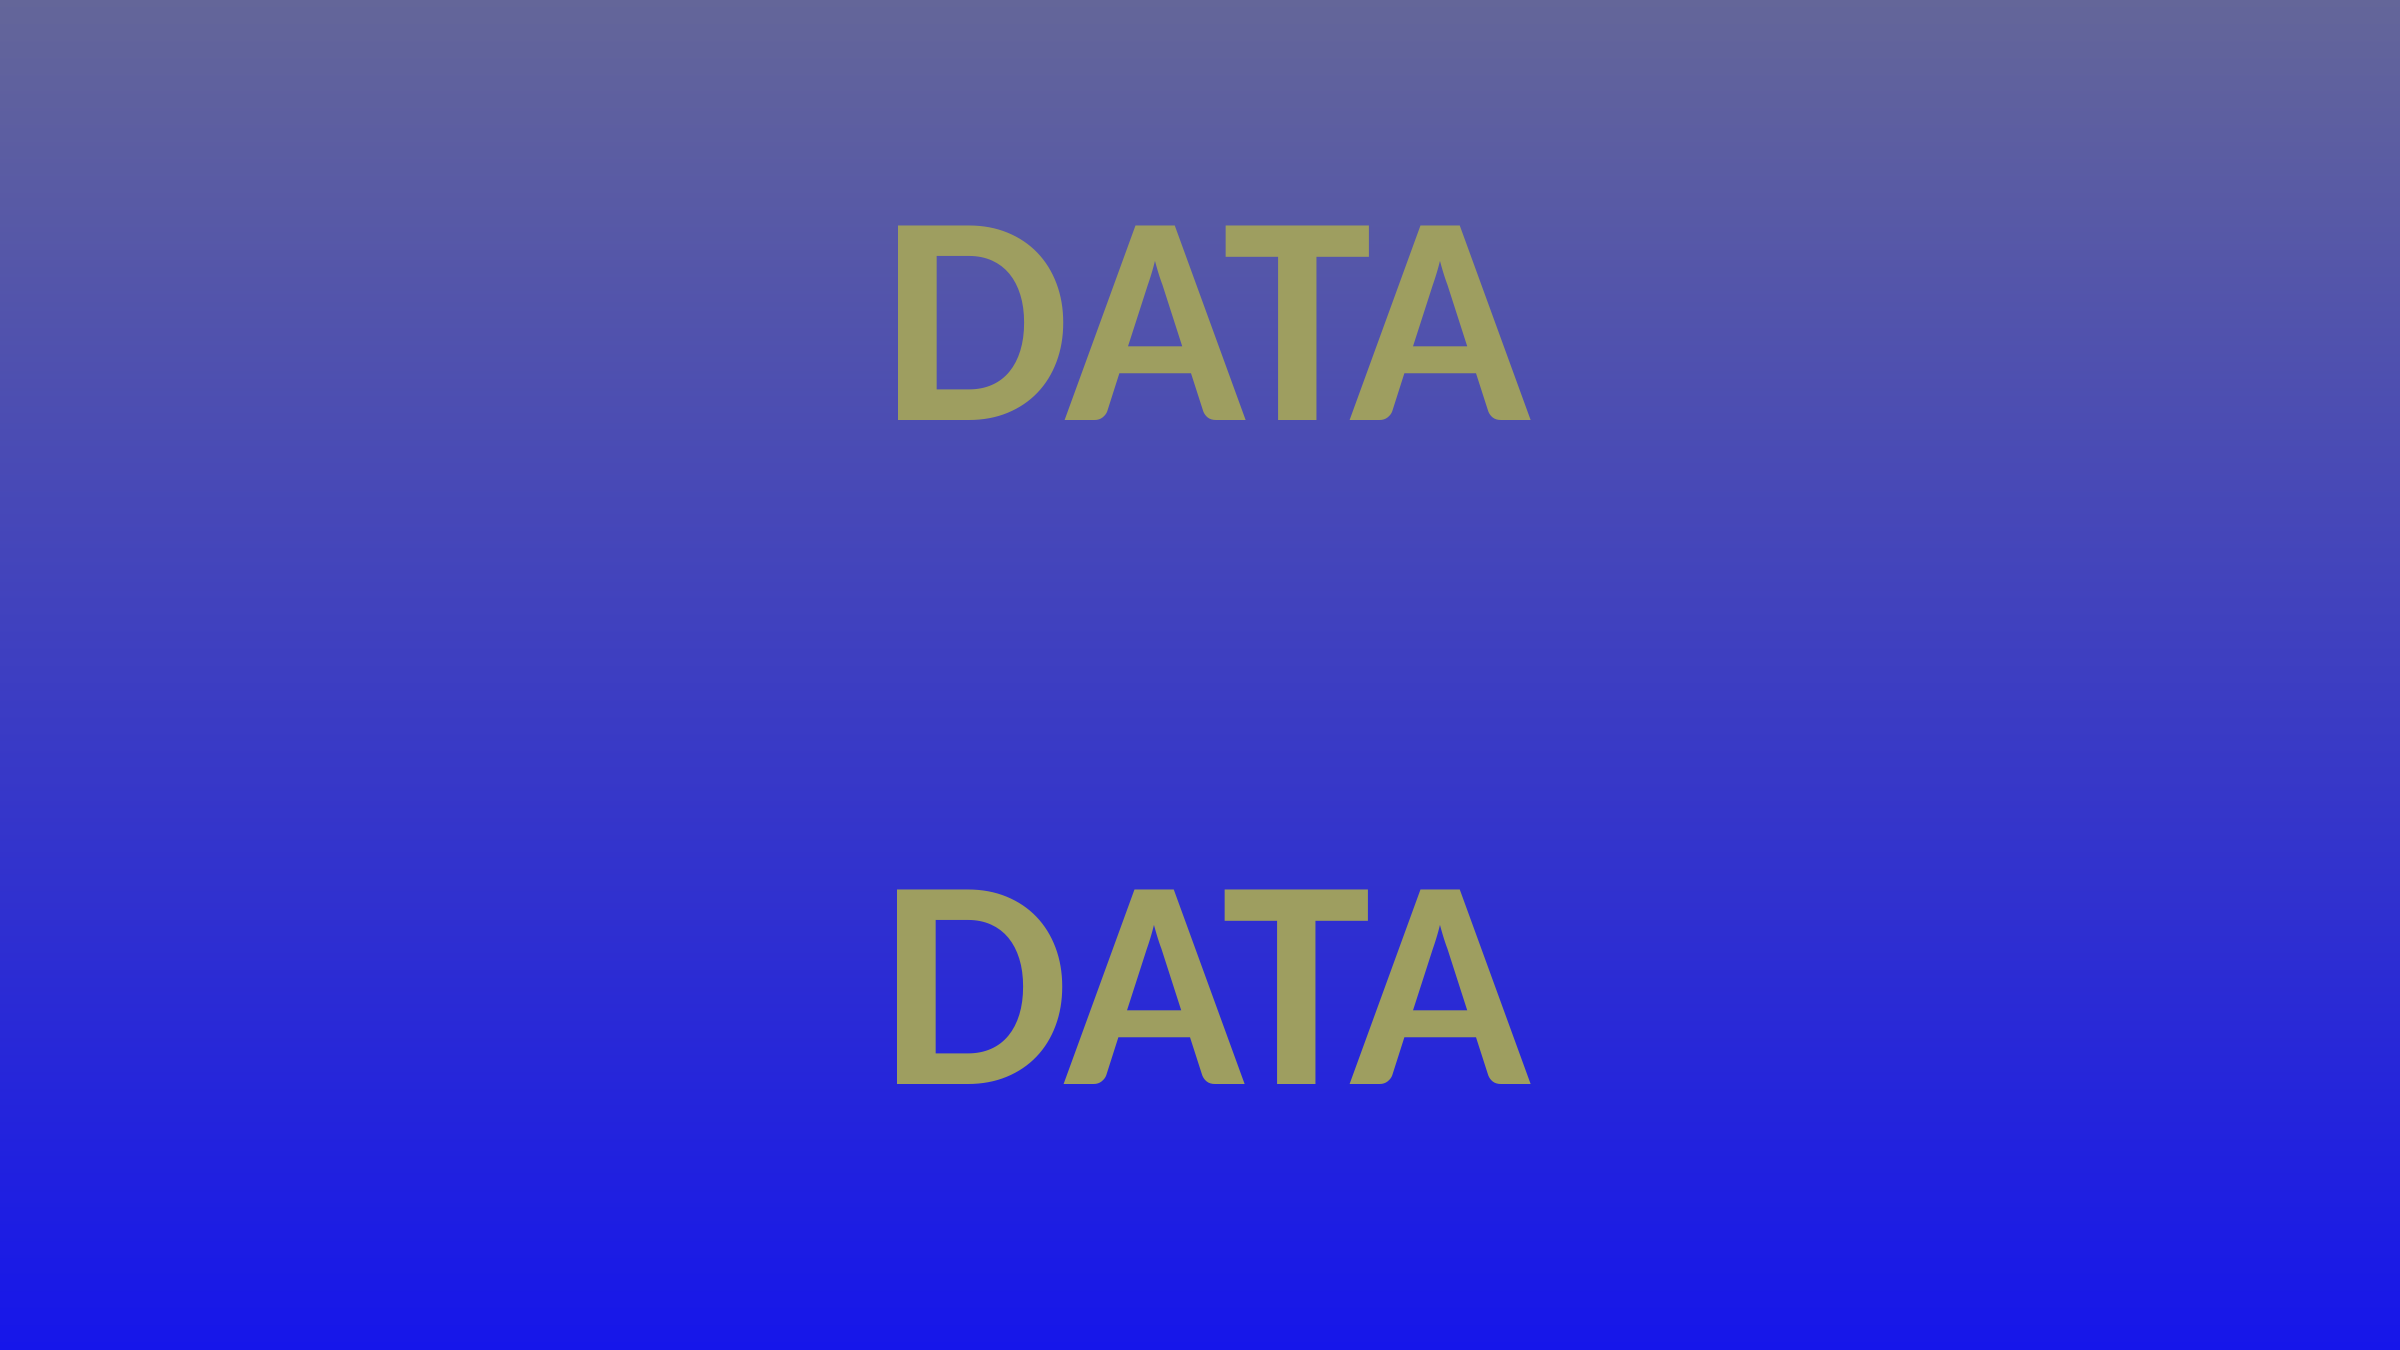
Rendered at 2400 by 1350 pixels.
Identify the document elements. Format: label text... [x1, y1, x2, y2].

text_box DATA [710, 775, 1702, 1154]
text_box DATA [710, 111, 1702, 490]
